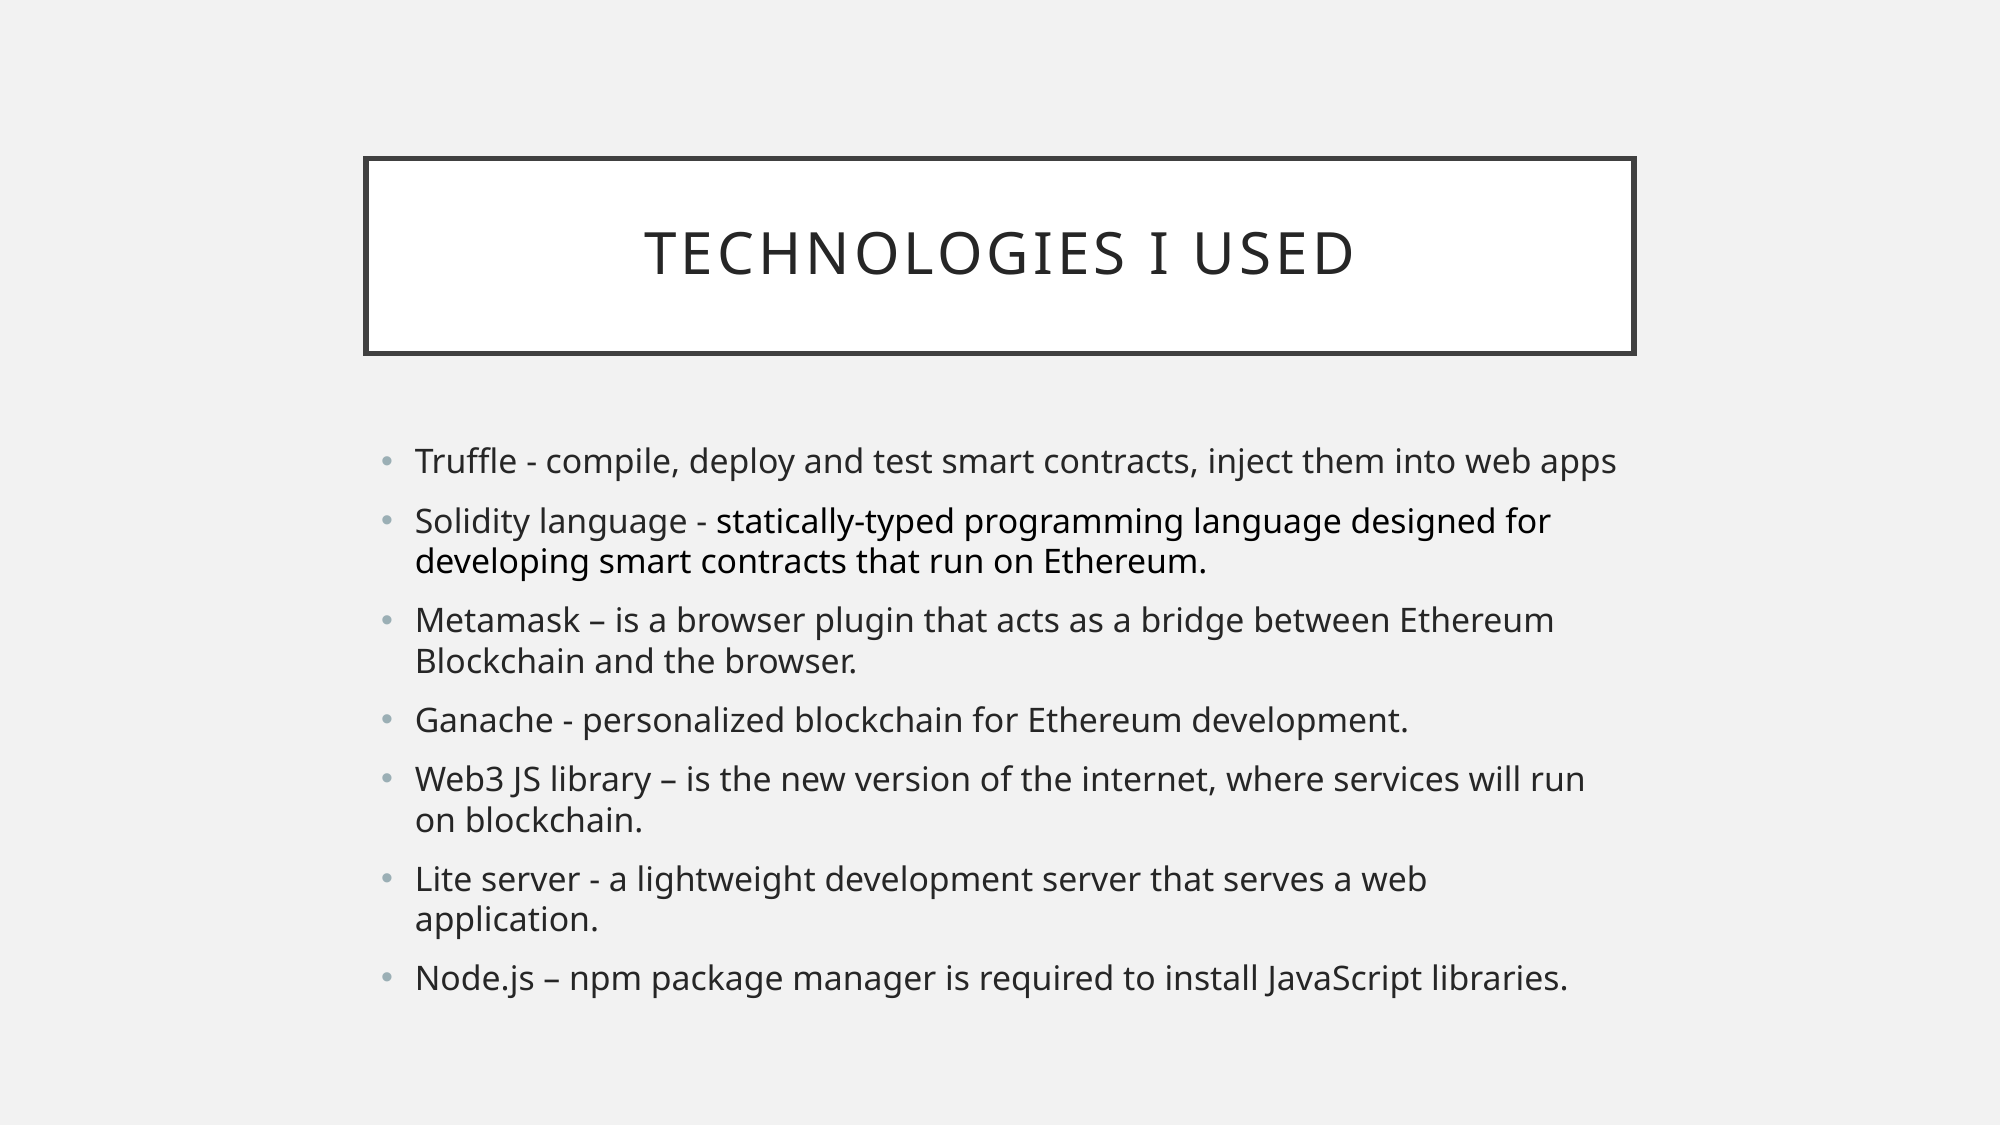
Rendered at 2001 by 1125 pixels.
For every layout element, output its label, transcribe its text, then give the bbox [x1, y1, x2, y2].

list Truffle - compile, deploy and test smart contracts, inject them into web apps Solidity language - statically-typed programming language designed for developing smart contracts that run on Ethereum. Metamask – is a browser plugin that acts as a bridge between Ethereum Blockchain and the browser. Ganache - personalized blockchain for Ethereum development. Web3 JS library – is the new version of the internet, where services will run on blockchain. Lite server - a lightweight development server that serves a web application. Node.js – npm package manager is required to install JavaScript libraries. [366, 432, 1634, 1033]
title Technologies I used [363, 156, 1637, 356]
